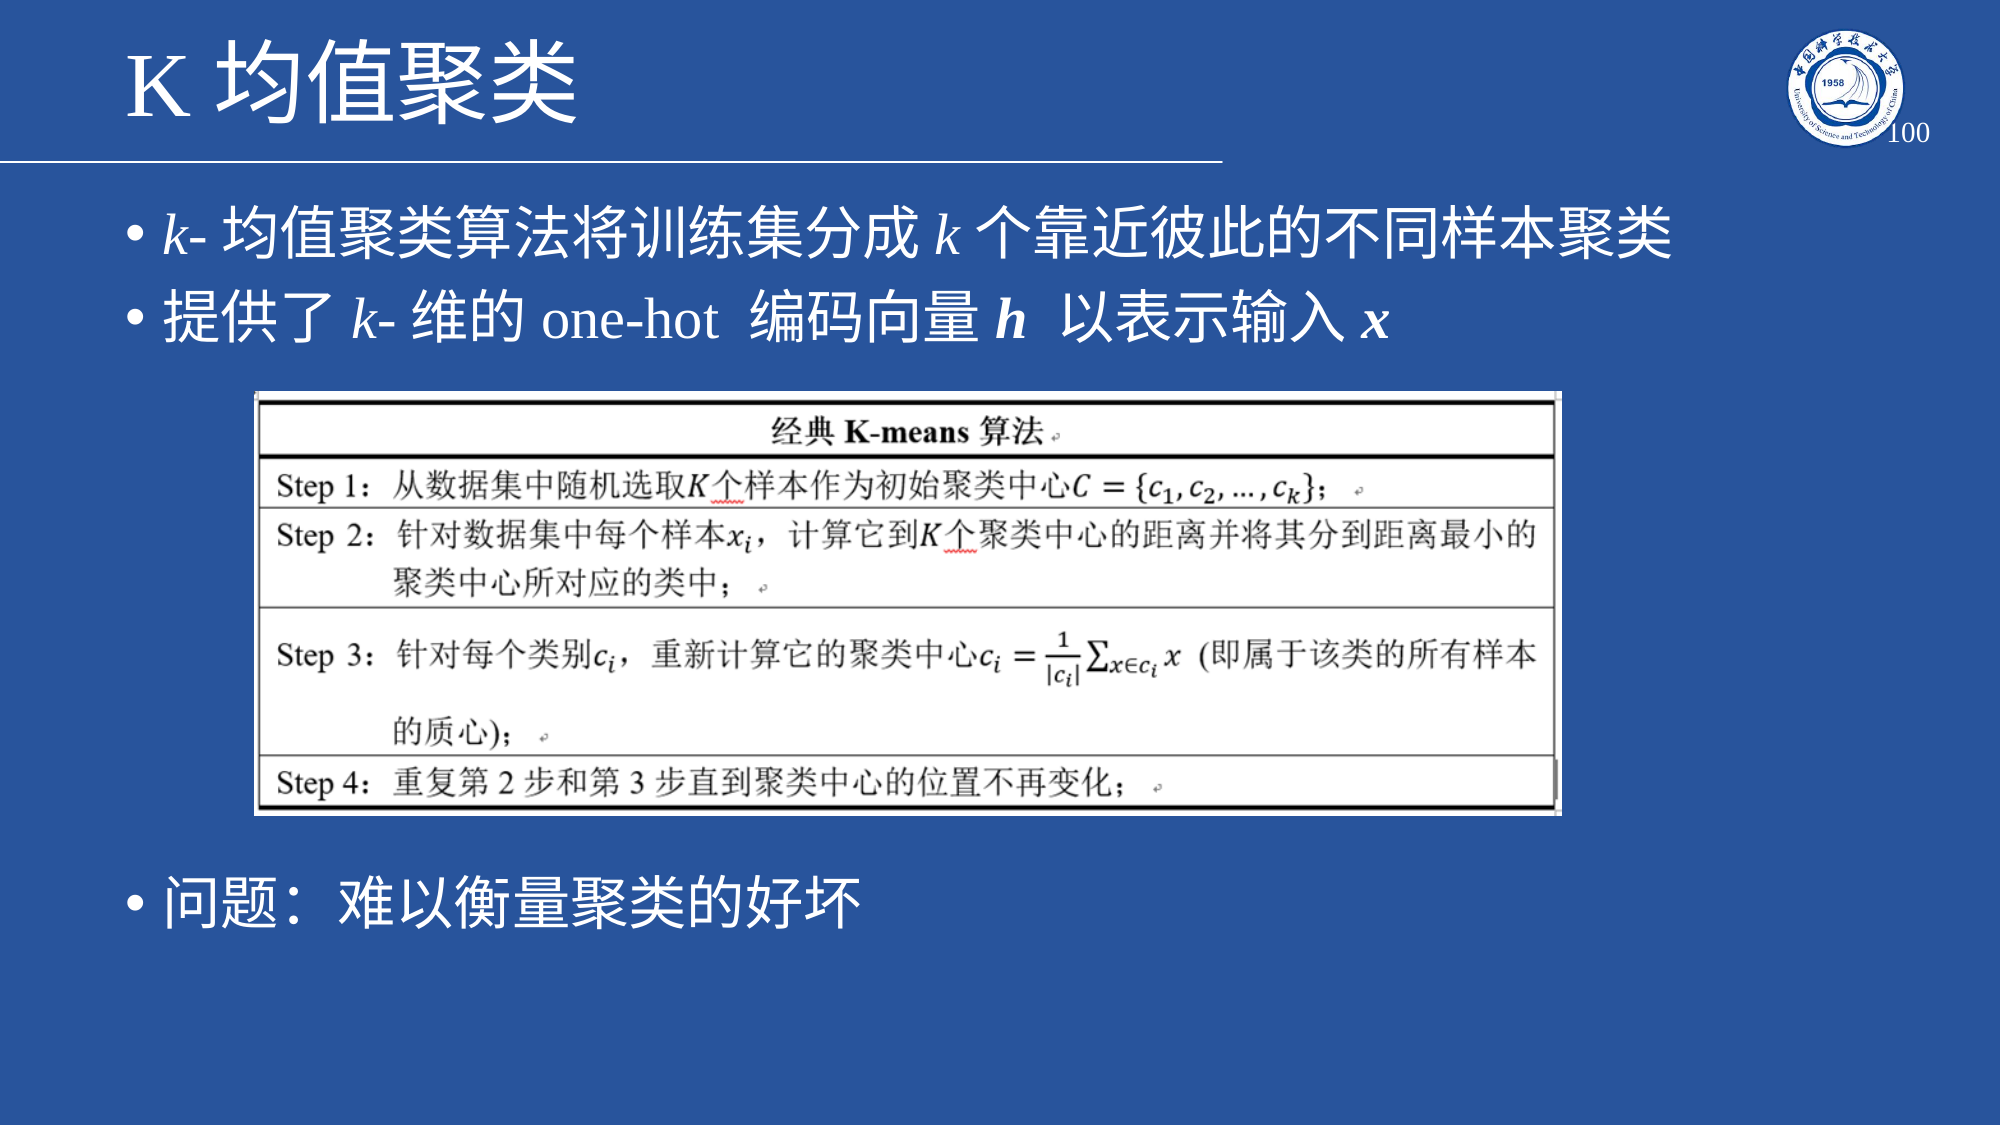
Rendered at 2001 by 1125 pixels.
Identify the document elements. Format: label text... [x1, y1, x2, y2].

list k-均值聚类算法将训练集分成k个靠近彼此的不同样本聚类 提供了k-维的one-hot 编码向量h 以表示输入x 问题：难以衡量聚类的好坏 [110, 196, 1907, 1069]
picture [254, 391, 1562, 816]
slide_number 100 [1862, 112, 1946, 150]
title K均值聚类 [110, 23, 1907, 150]
